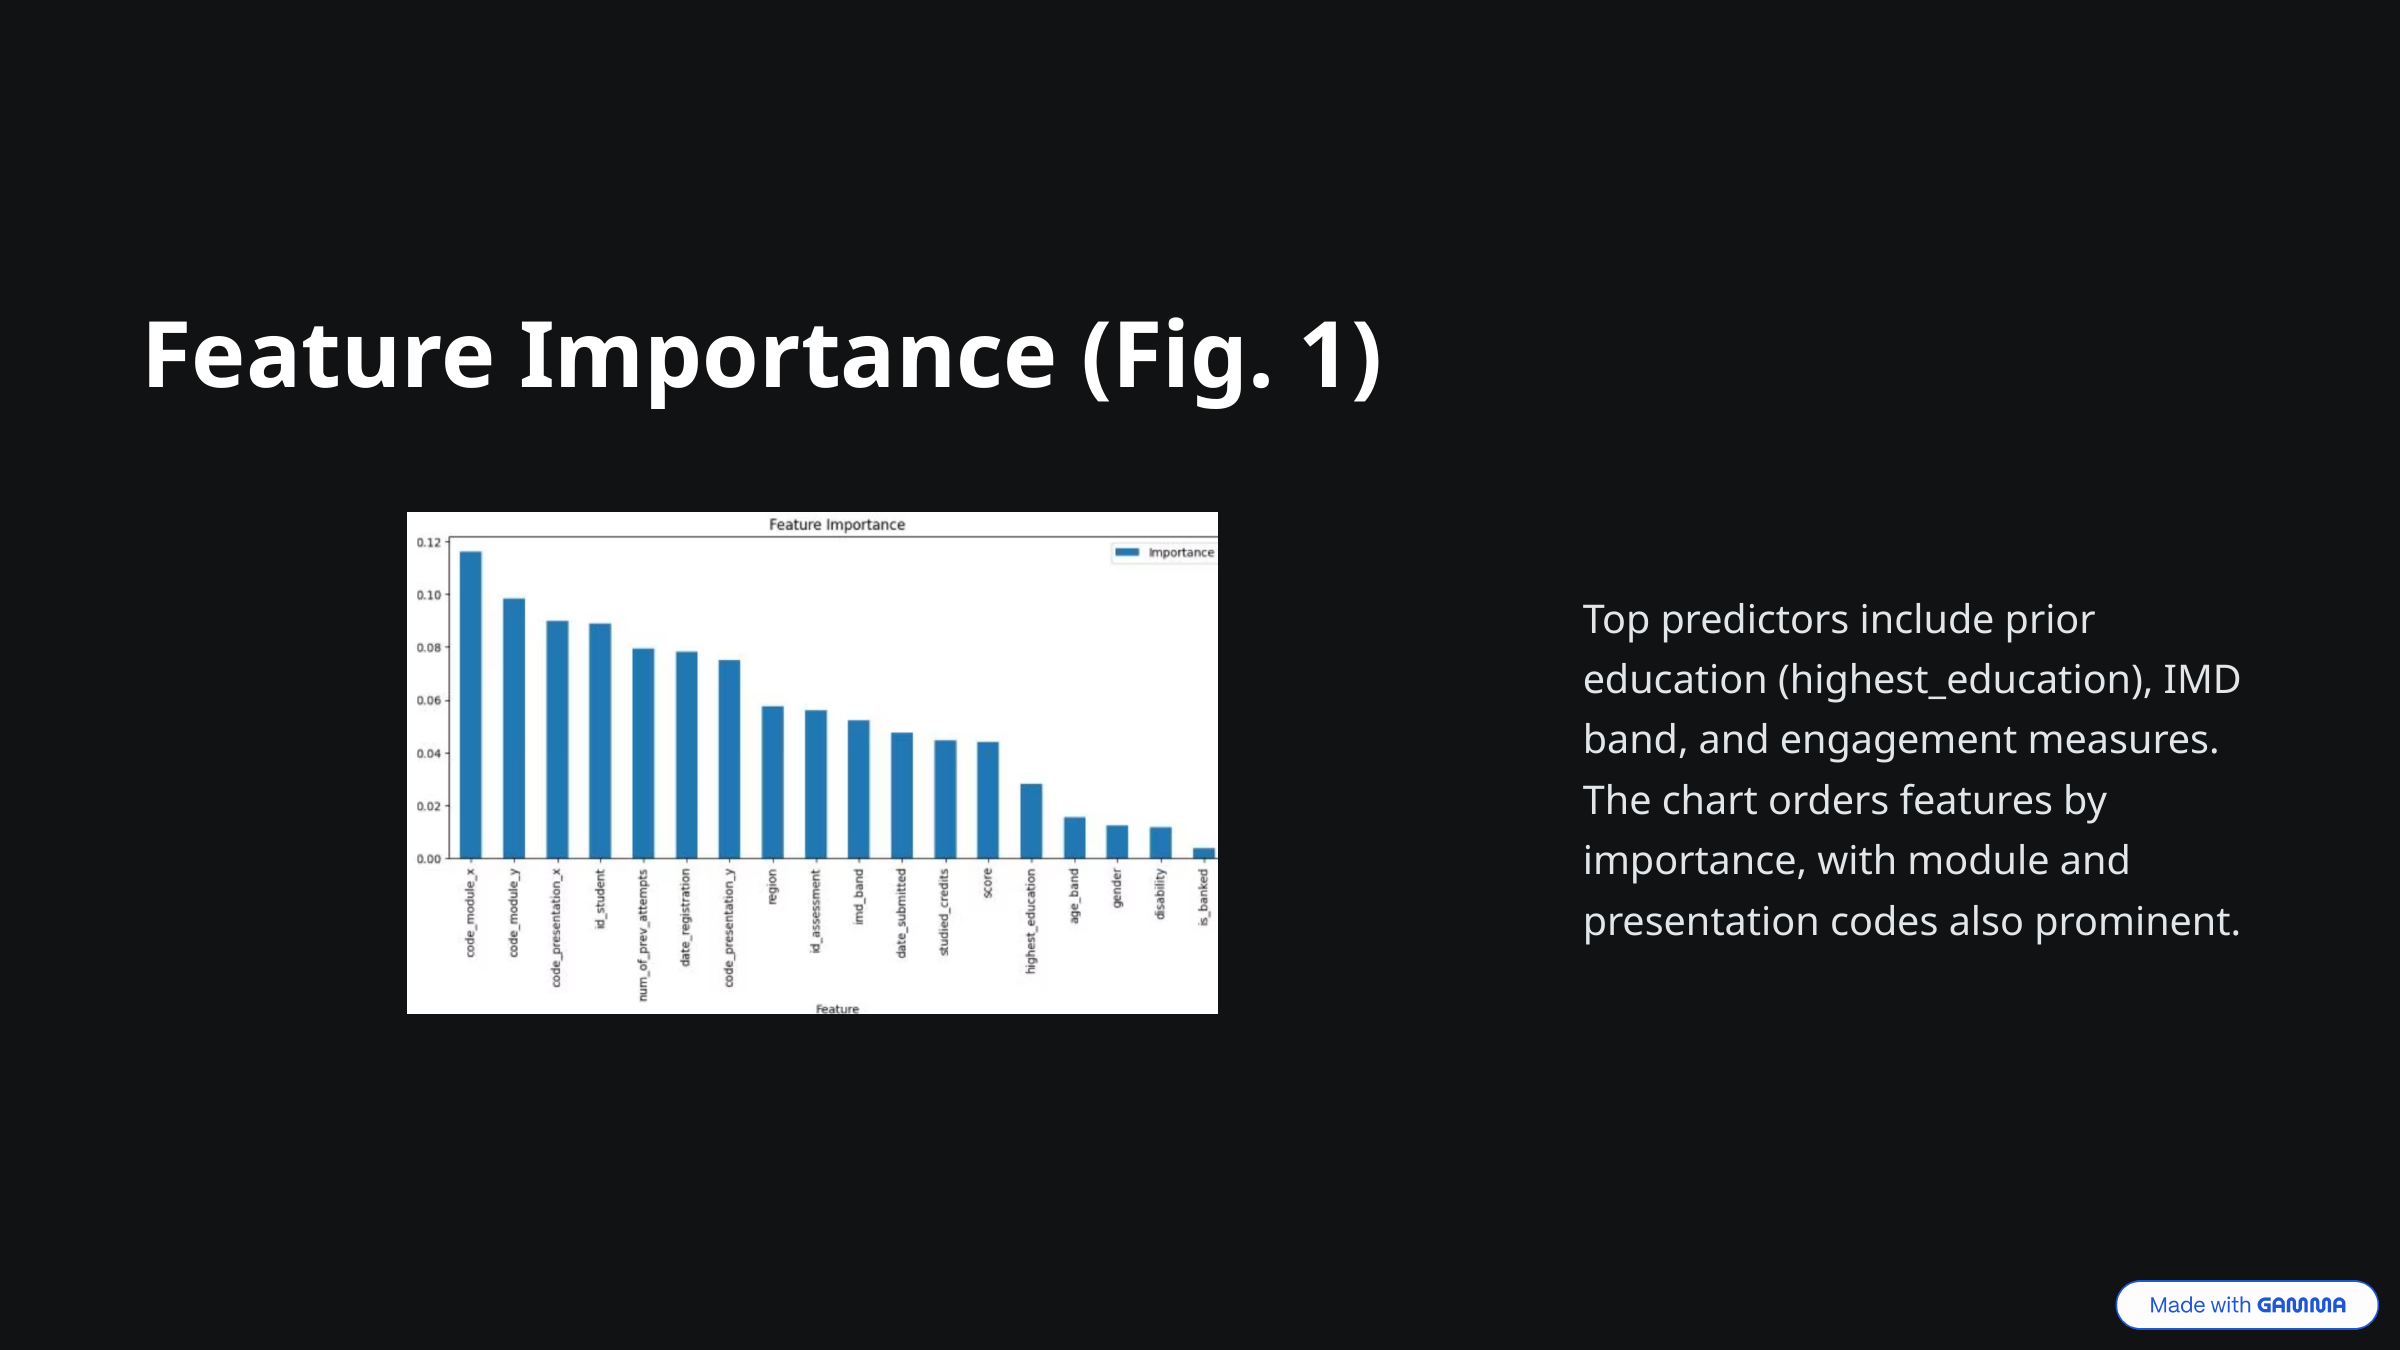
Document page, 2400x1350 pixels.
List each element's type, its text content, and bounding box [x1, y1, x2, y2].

picture [407, 512, 1218, 1014]
text_box Top predictors include prior education (highest_education), IMD band, and engagement measures. The chart orders features by importance, with module and presentation codes also prominent. [1582, 580, 2260, 945]
text_box Feature Importance (Fig. 1) [141, 290, 1431, 406]
picture [2106, 1271, 2389, 1339]
